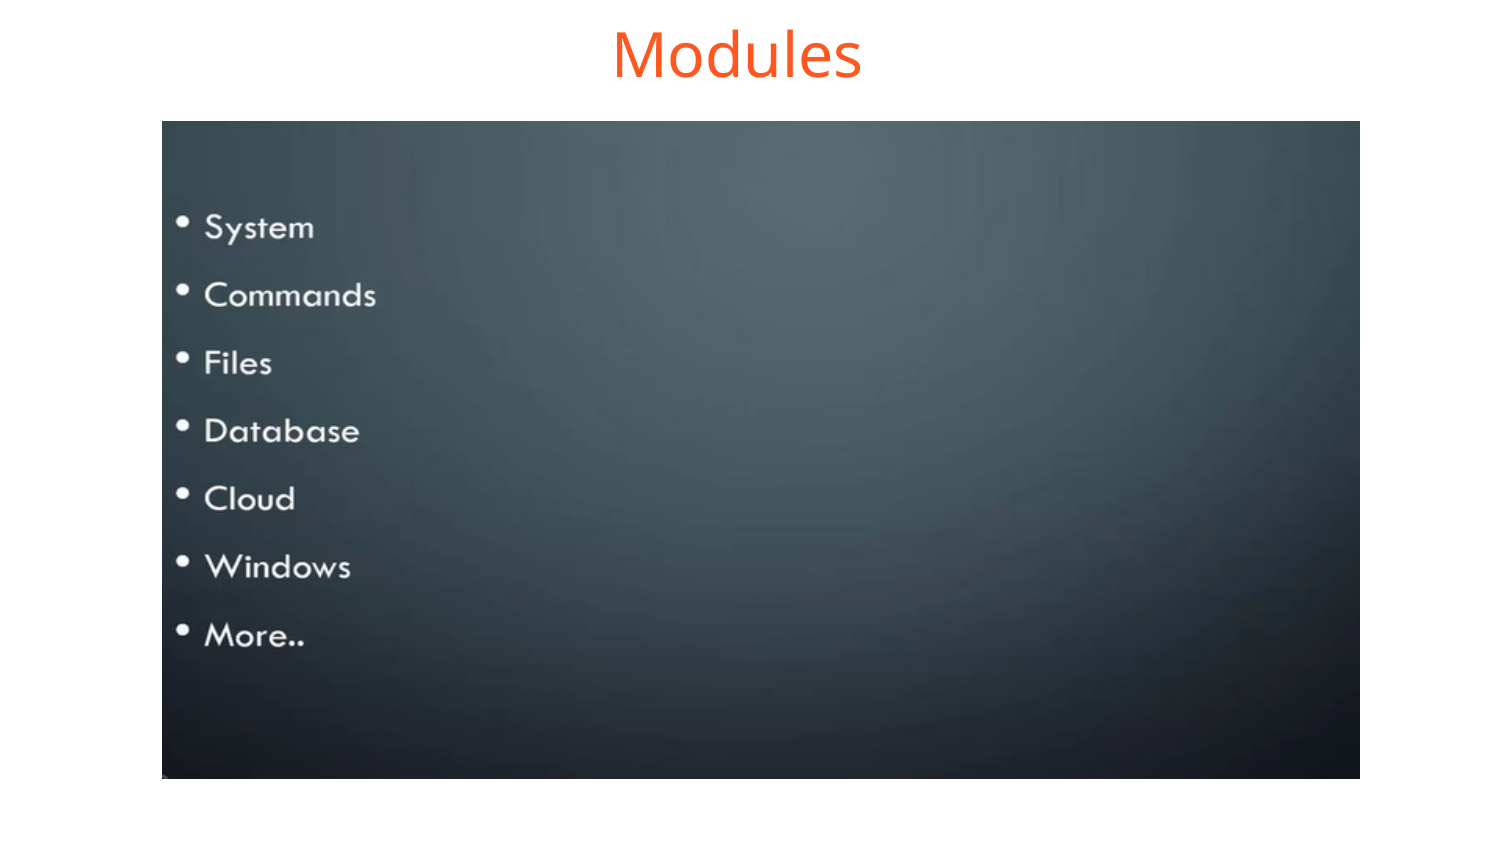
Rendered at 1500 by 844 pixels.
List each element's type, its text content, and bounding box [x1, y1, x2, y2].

picture [162, 121, 1360, 779]
title Modules [38, 0, 1437, 94]
